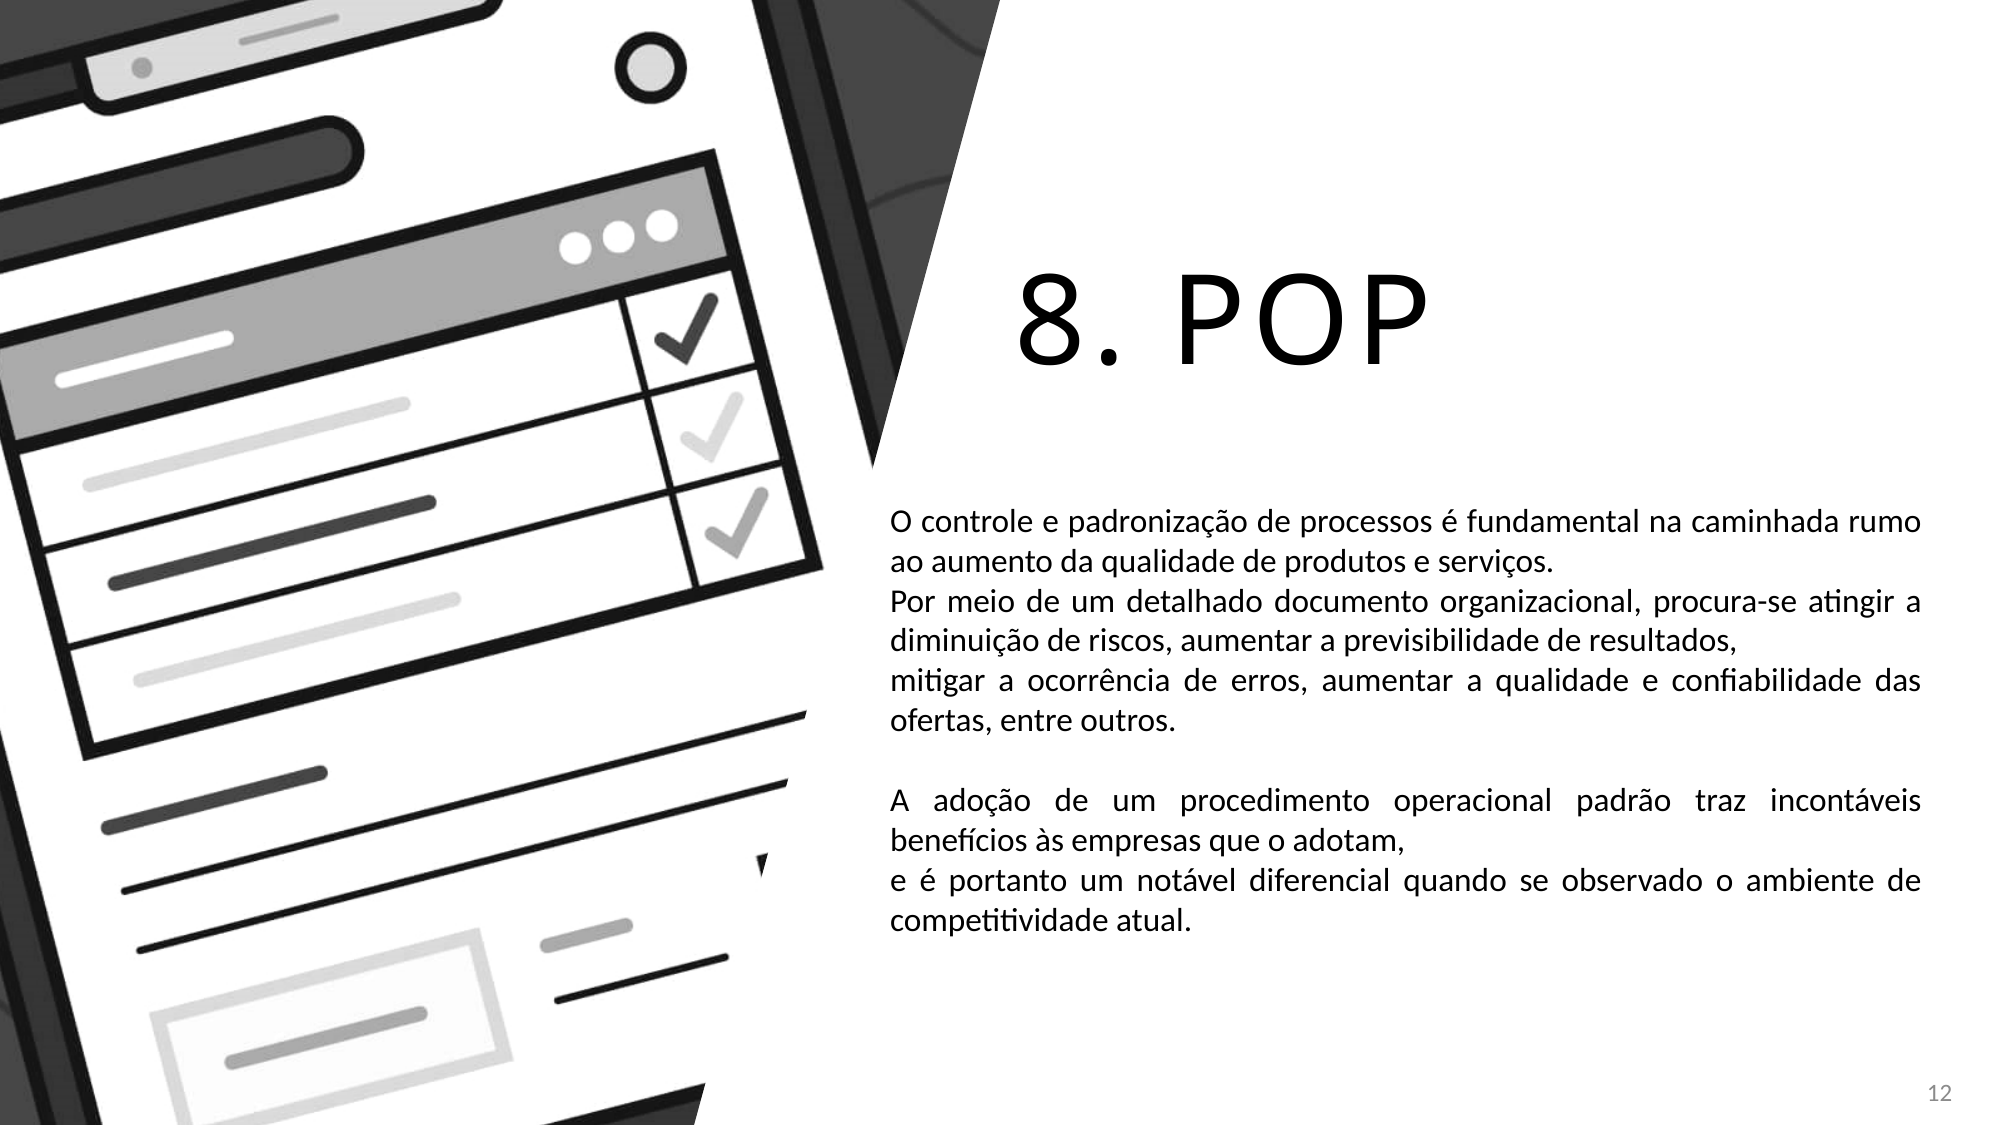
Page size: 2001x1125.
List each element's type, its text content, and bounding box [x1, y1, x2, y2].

text_box O controle e padronização de processos é fundamental na caminhada rumo ao aumento da qualidade de produtos e serviços. Por meio de um detalhado documento organizacional, procura-se atingir a diminuição de riscos, aumentar a previsibilidade de resultados, mitigar a ocorrência de erros, aumentar a qualidade e confiabilidade das ofertas, entre outros. A adoção de um procedimento operacional padrão traz incontáveis benefícios às empresas que o adotam, e é portanto um notável diferencial quando se observado o ambiente de competitividade atual. [1000, 491, 1938, 946]
picture [0, 0, 1000, 1125]
slide_number 12 [1894, 1061, 1968, 1121]
title 8. pop [1000, 124, 1938, 398]
